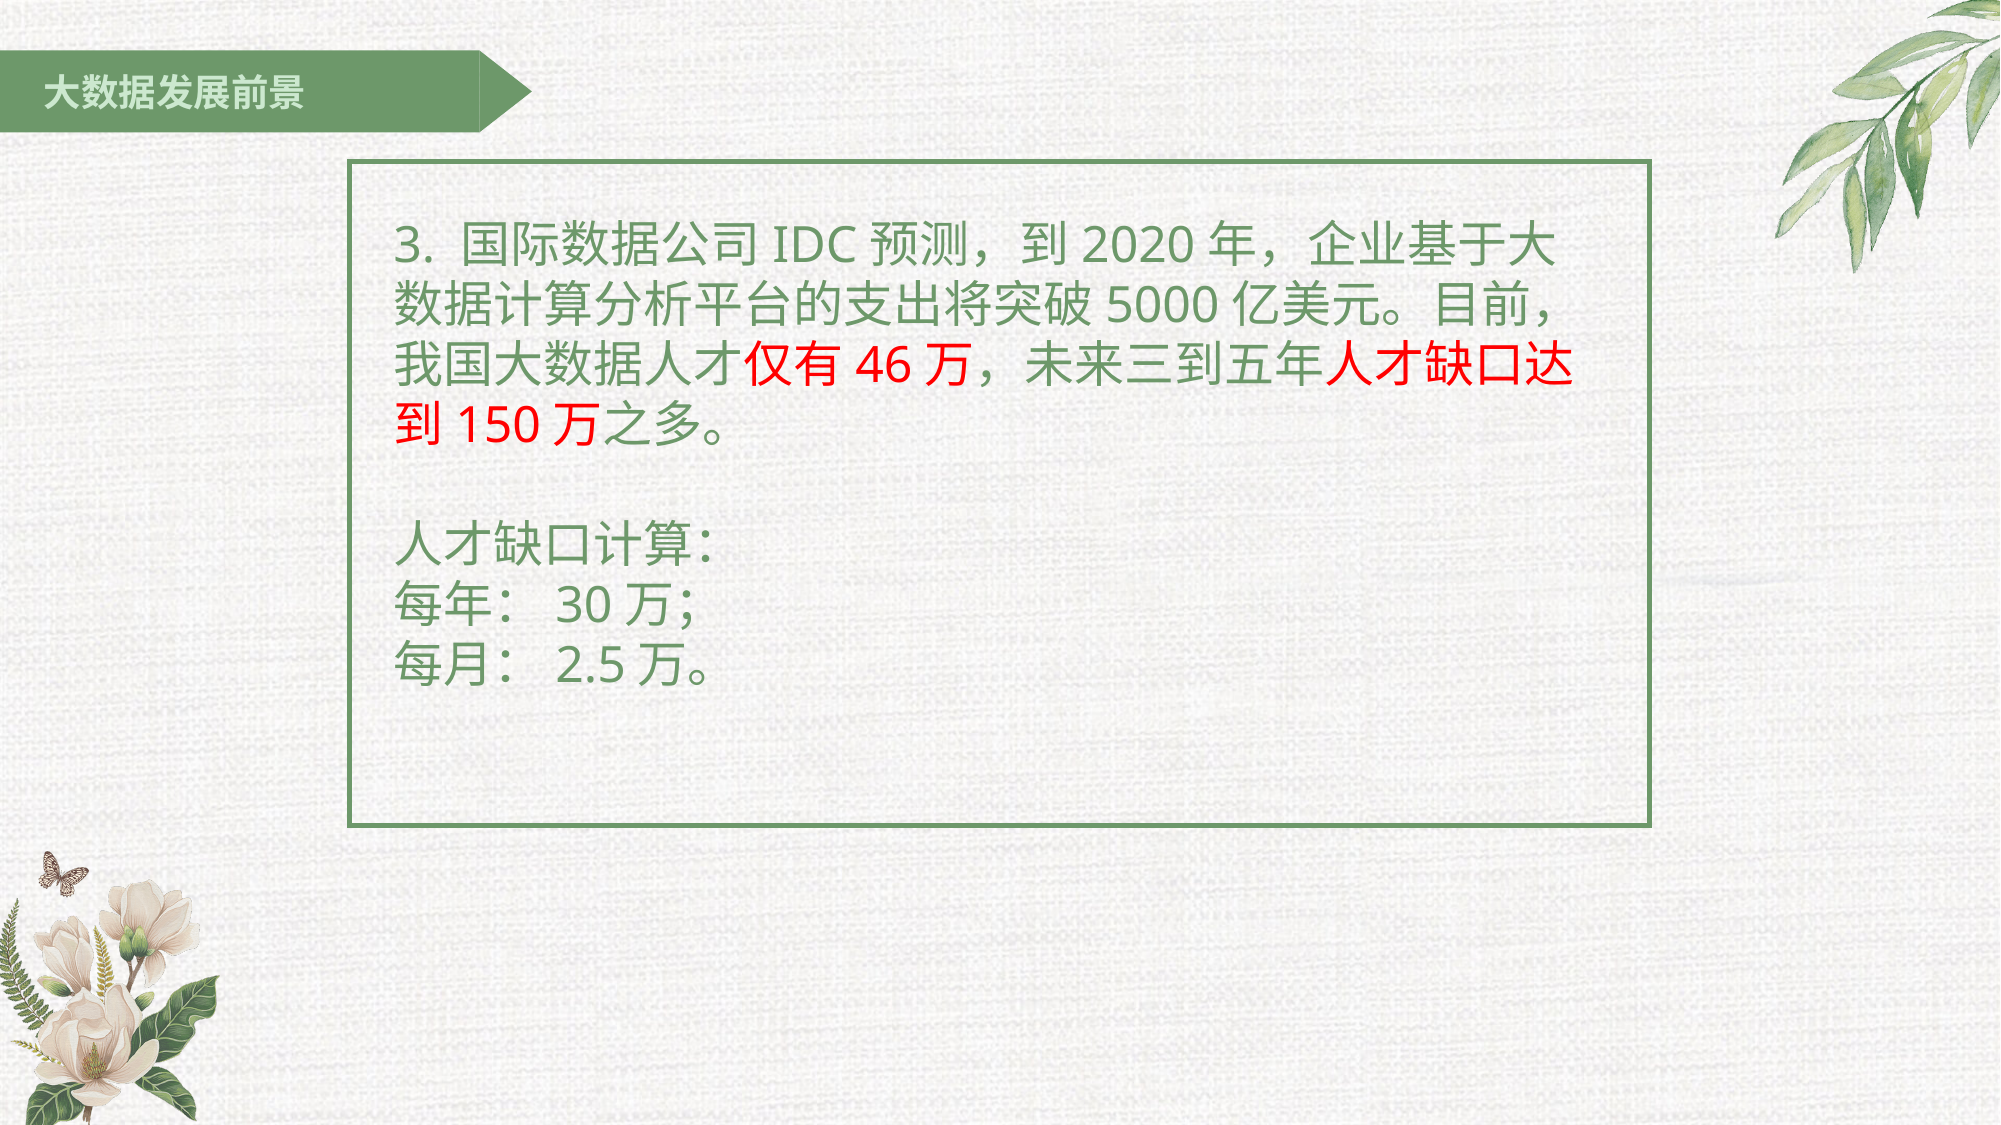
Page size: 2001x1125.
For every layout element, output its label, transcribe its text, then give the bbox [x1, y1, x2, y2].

picture [0, 0, 2001, 1125]
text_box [0, 50, 533, 133]
text_box 3. 国际数据公司IDC预测，到2020年，企业基于大数据计算分析平台的支出将突破5000亿美元。目前，我国大数据人才仅有46万，未来三到五年人才缺口达到150万之多。 人才缺口计算： 每年：30万； 每月：2.5万。 [385, 205, 1614, 701]
text_box [349, 161, 1650, 826]
